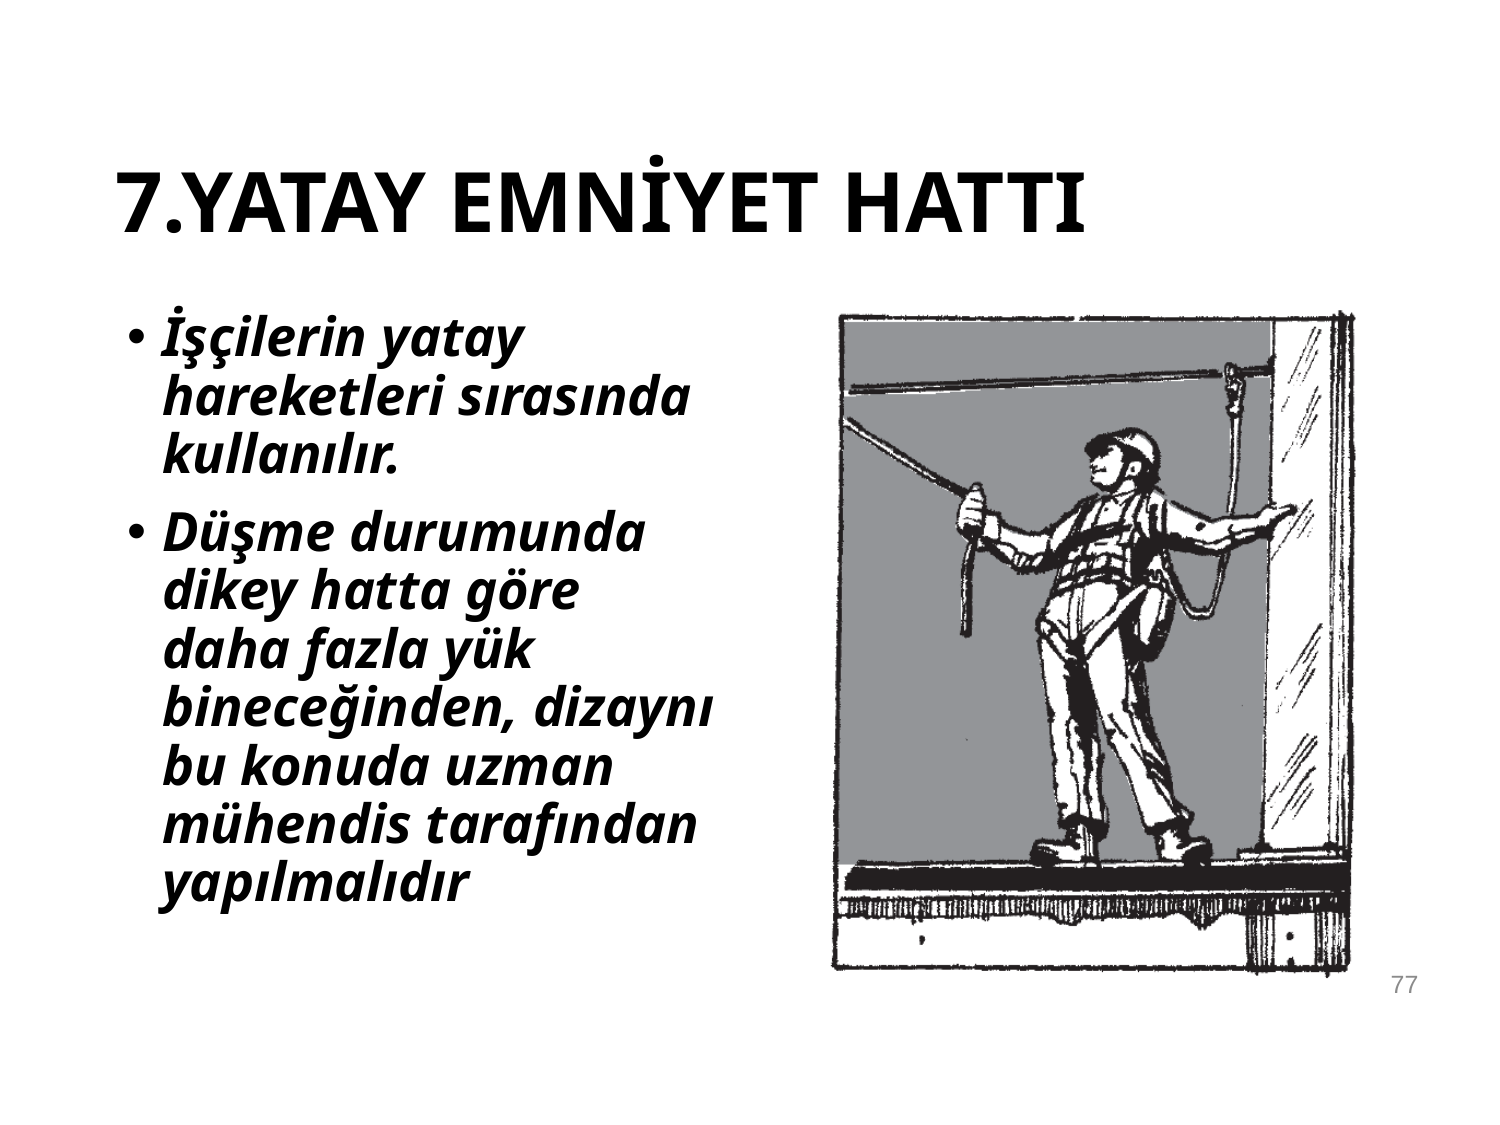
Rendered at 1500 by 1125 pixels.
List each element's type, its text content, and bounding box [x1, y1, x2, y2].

slide_number 77 [1333, 940, 1434, 1026]
title 7.YATAY EMNİYET HATTI [100, 137, 1376, 275]
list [820, 302, 1373, 984]
list İşçilerin yatay hareketleri sırasında kullanılır. Düşme durumunda dikey hatta göre daha fazla yük bineceğinden, dizaynı bu konuda uzman mühendis tarafından yapılmalıdır [112, 302, 739, 978]
